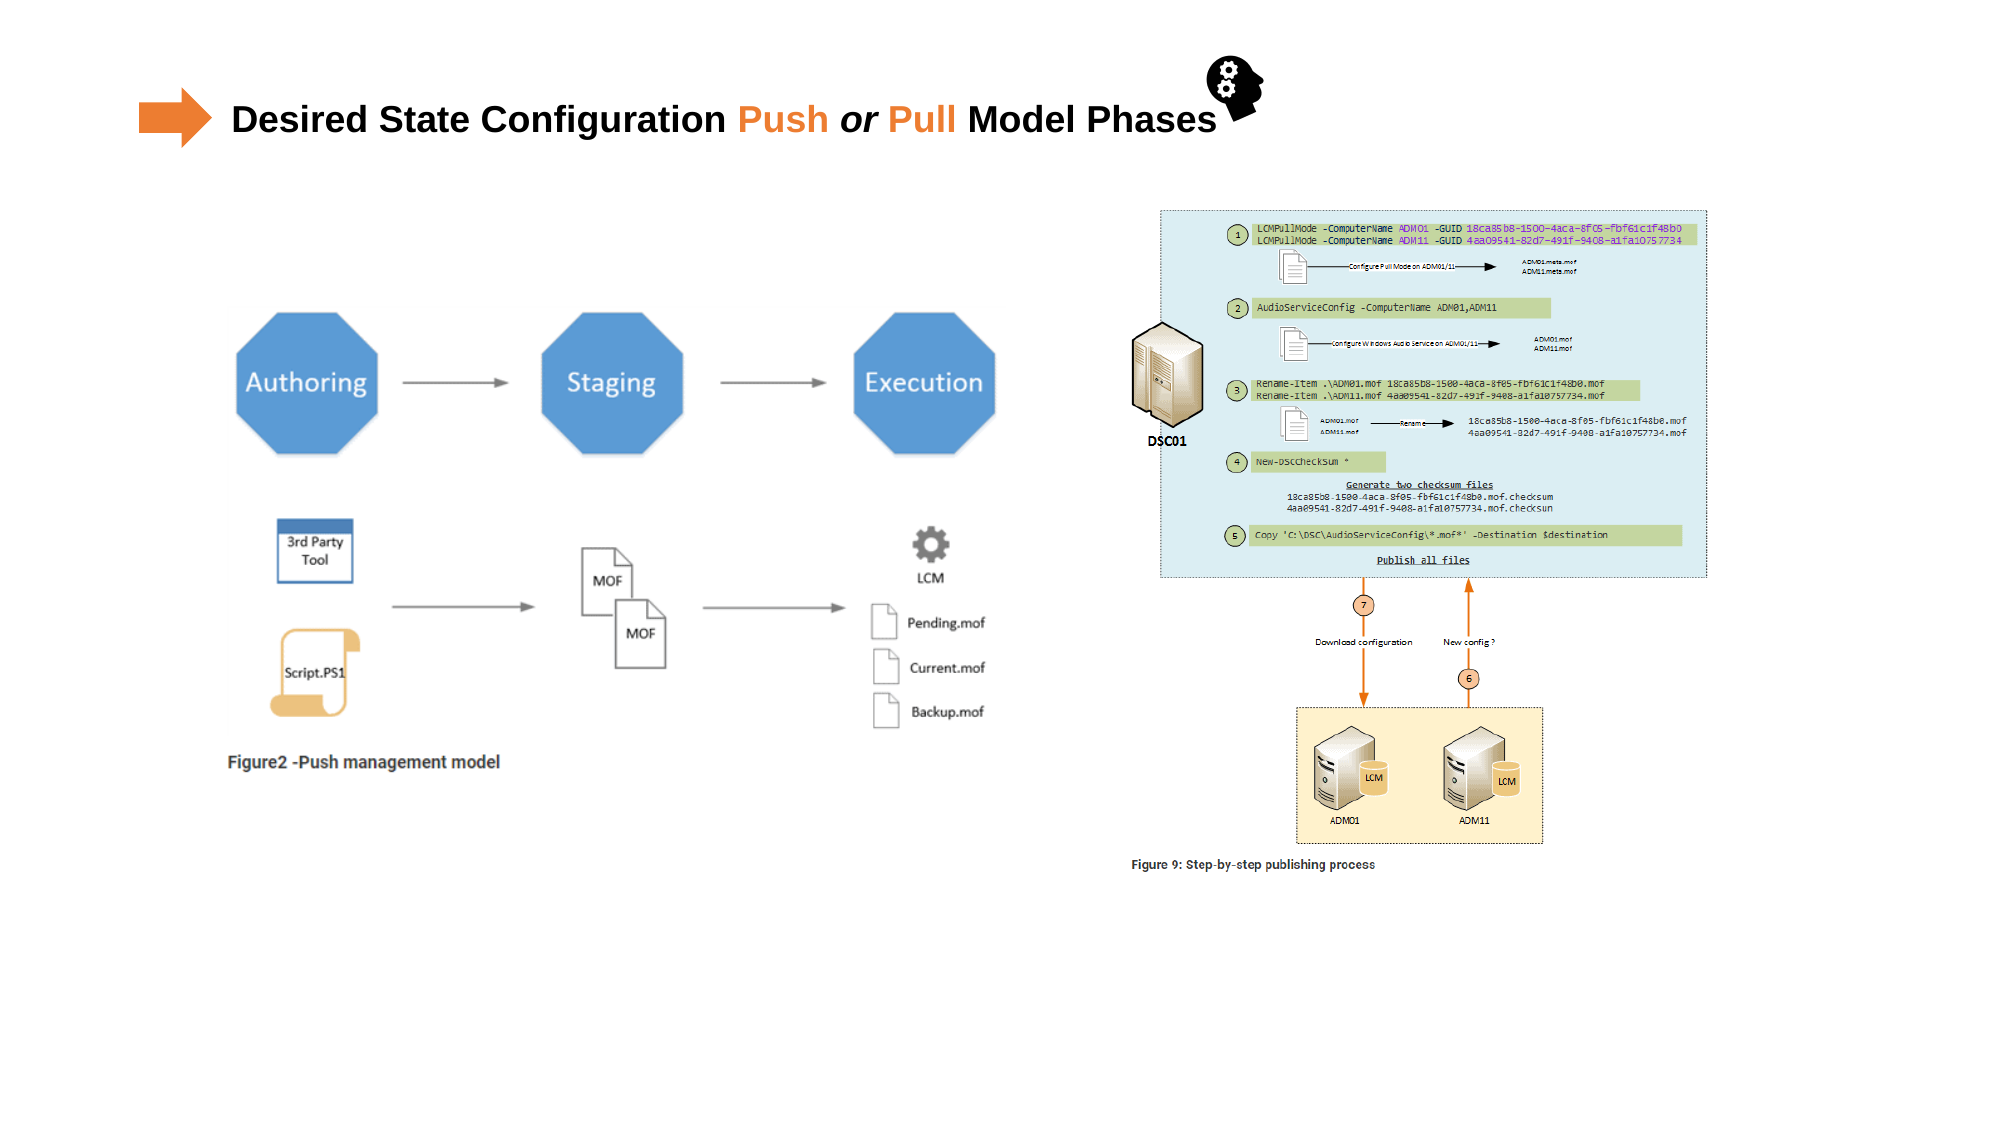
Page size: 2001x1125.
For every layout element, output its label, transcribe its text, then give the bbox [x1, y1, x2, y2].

picture [1188, 38, 1286, 136]
text_box [138, 84, 214, 151]
picture [211, 295, 1054, 781]
text_box Desired State Configuration Push or Pull Model Phases [216, 87, 1233, 148]
picture [1122, 197, 1730, 880]
